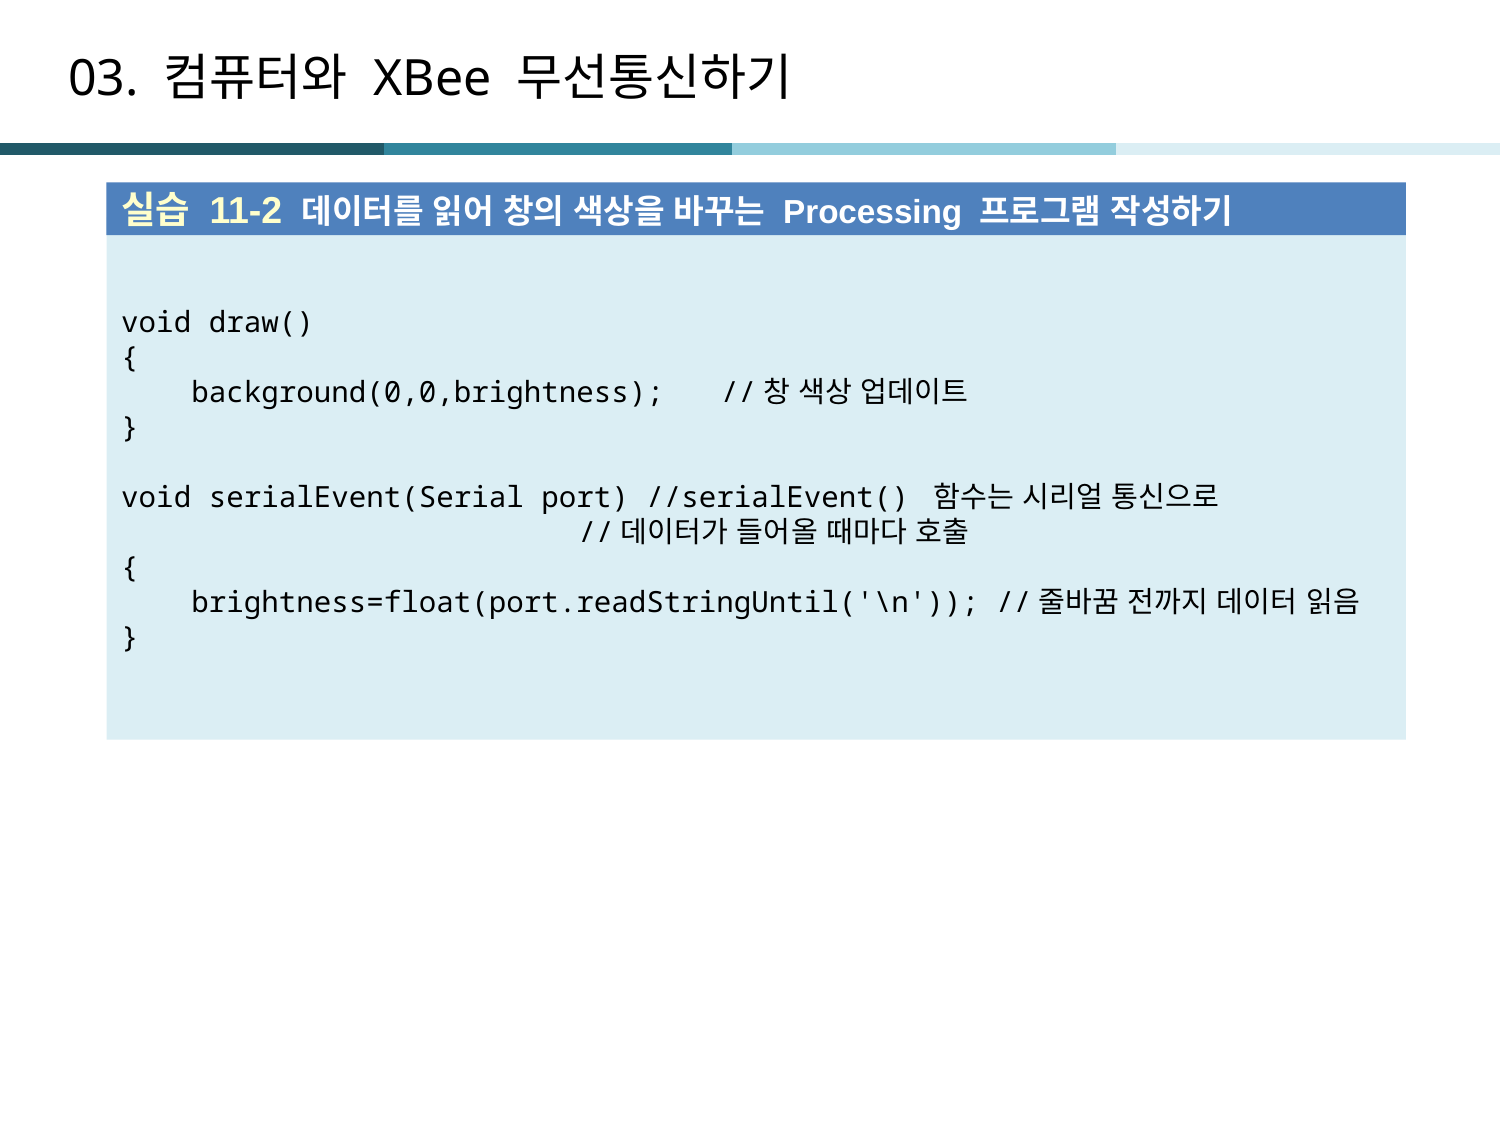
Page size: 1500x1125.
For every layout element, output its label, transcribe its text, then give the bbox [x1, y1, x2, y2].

text_box void draw() { background(0,0,brightness); //창 색상 업데이트 } void serialEvent(Serial port) //serialEvent() 함수는 시리얼 통신으로 //데이터가 들어올 때마다 호출 { brightness=float(port.readStringUntil('\n')); //줄바꿈 전까지 데이터 읽음 } [106, 236, 1406, 740]
title 03. 컴퓨터와 XBee 무선통신하기 [53, 30, 1459, 121]
text_box 실습 11-2 데이터를 읽어 창의 색상을 바꾸는 Processing 프로그램 작성하기 [106, 182, 1406, 236]
